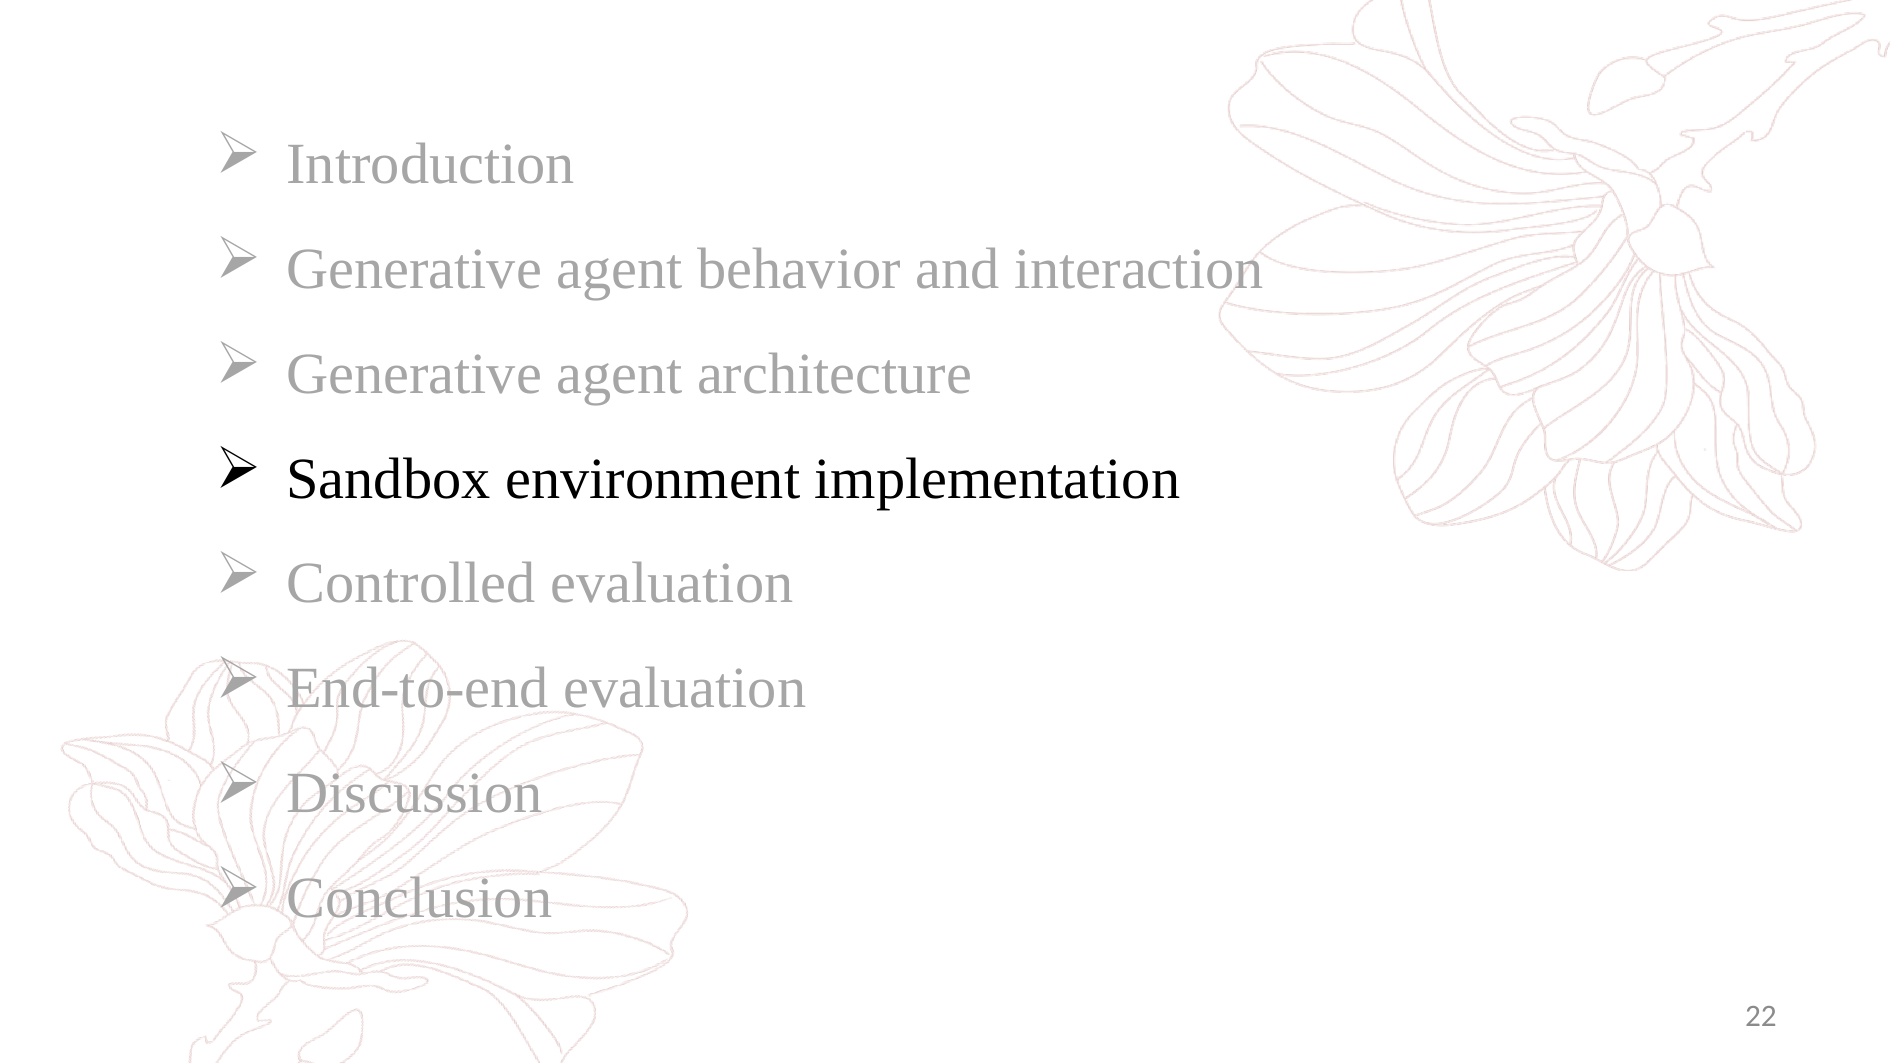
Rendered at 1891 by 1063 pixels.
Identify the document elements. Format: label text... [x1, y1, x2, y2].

slide_number 22 [1354, 985, 1796, 1042]
text_box Introduction Generative agent behavior and interaction Generative agent architecture Sandbox environment implementation Controlled evaluation End-to-end evaluation Discussion Conclusion [200, 82, 1725, 934]
